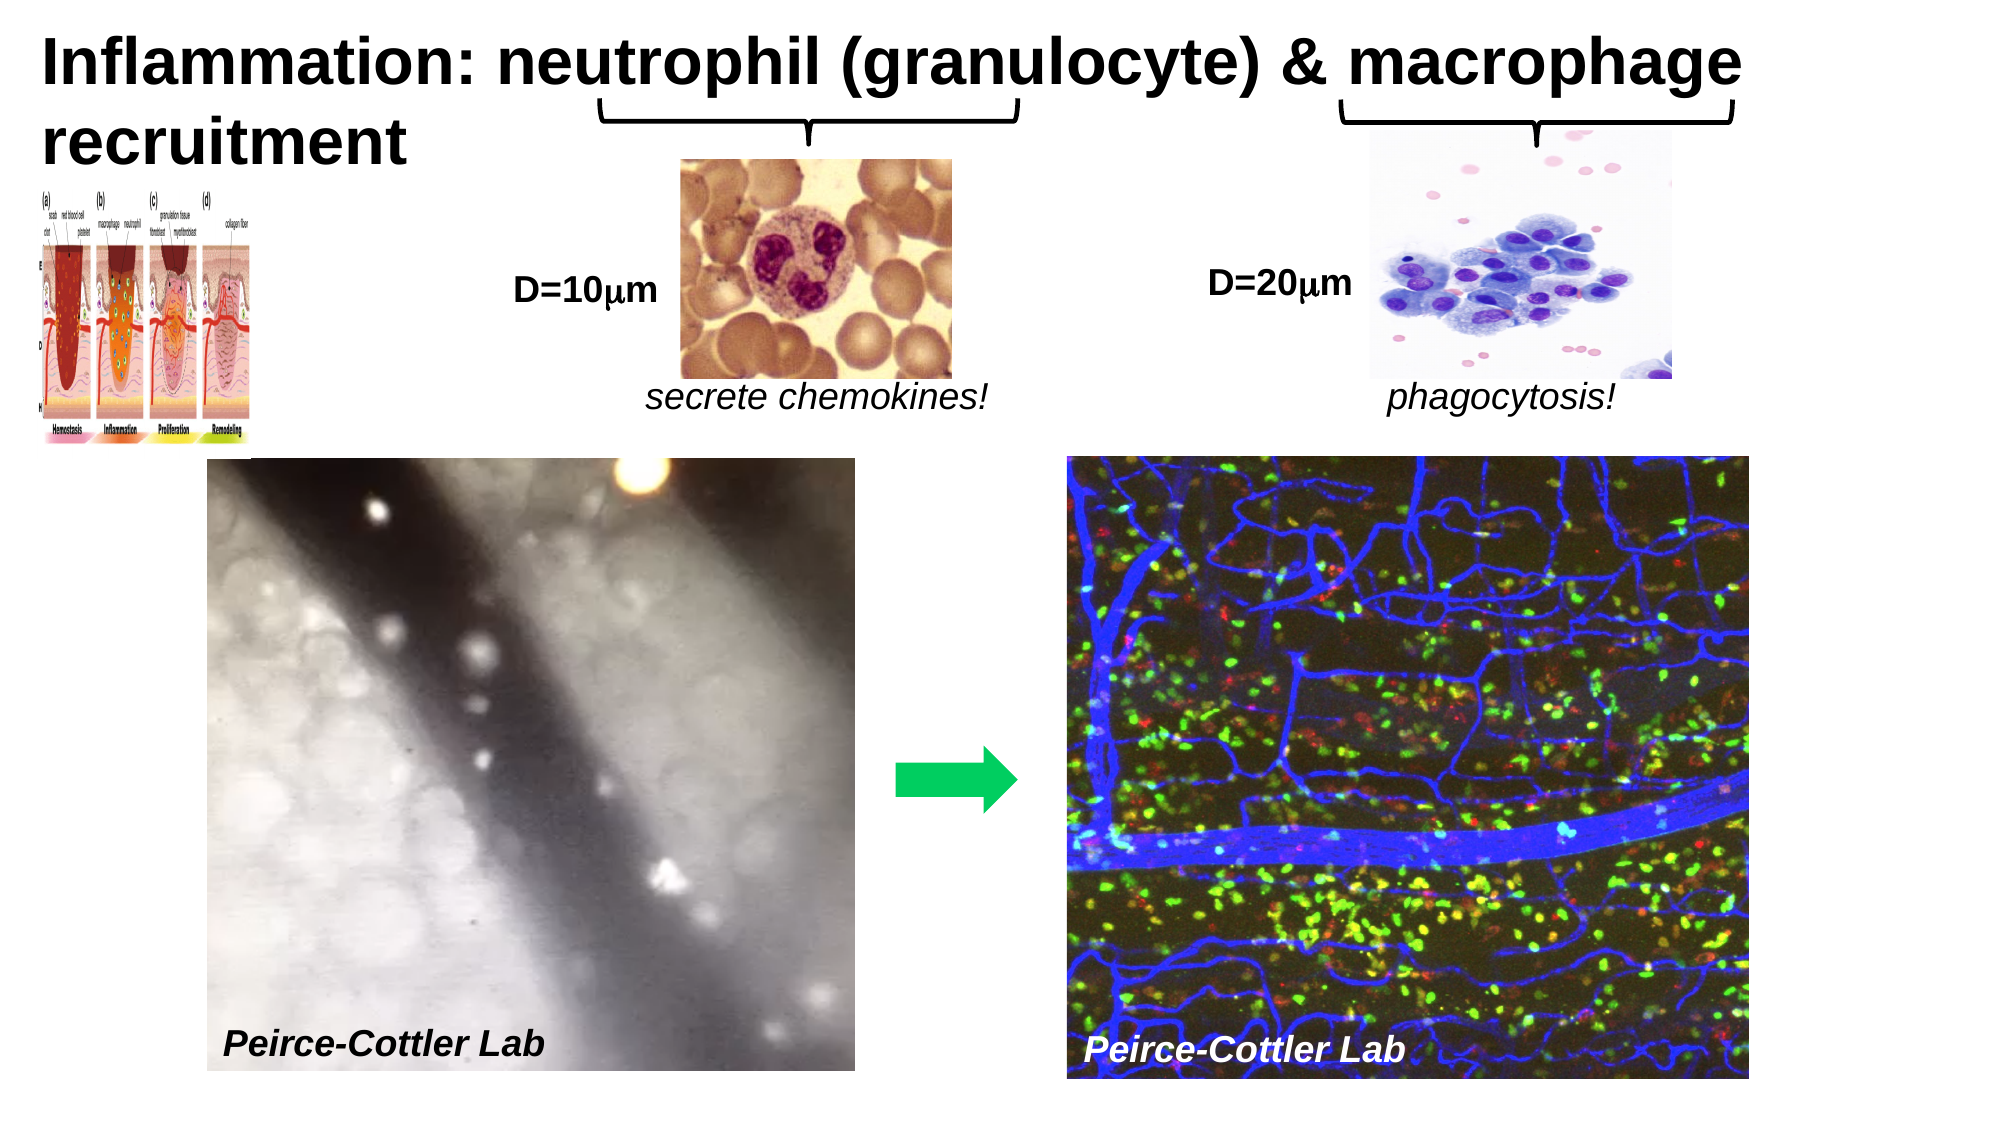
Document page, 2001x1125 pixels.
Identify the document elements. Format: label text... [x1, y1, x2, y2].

picture [1370, 102, 1671, 406]
text_box D=20mm [1192, 250, 1368, 311]
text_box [206, 457, 856, 1072]
picture [37, 188, 252, 459]
picture [680, 158, 953, 379]
text_box D=10mm [498, 257, 674, 318]
text_box [1340, 99, 1733, 123]
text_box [895, 456, 1750, 1079]
text_box phagocytosis! [1372, 364, 1632, 425]
text_box Inflammation: neutrophil (granulocyte) & macrophage recruitment [26, 0, 2000, 197]
text_box [599, 98, 1018, 145]
text_box secrete chemokines! [630, 364, 1004, 425]
